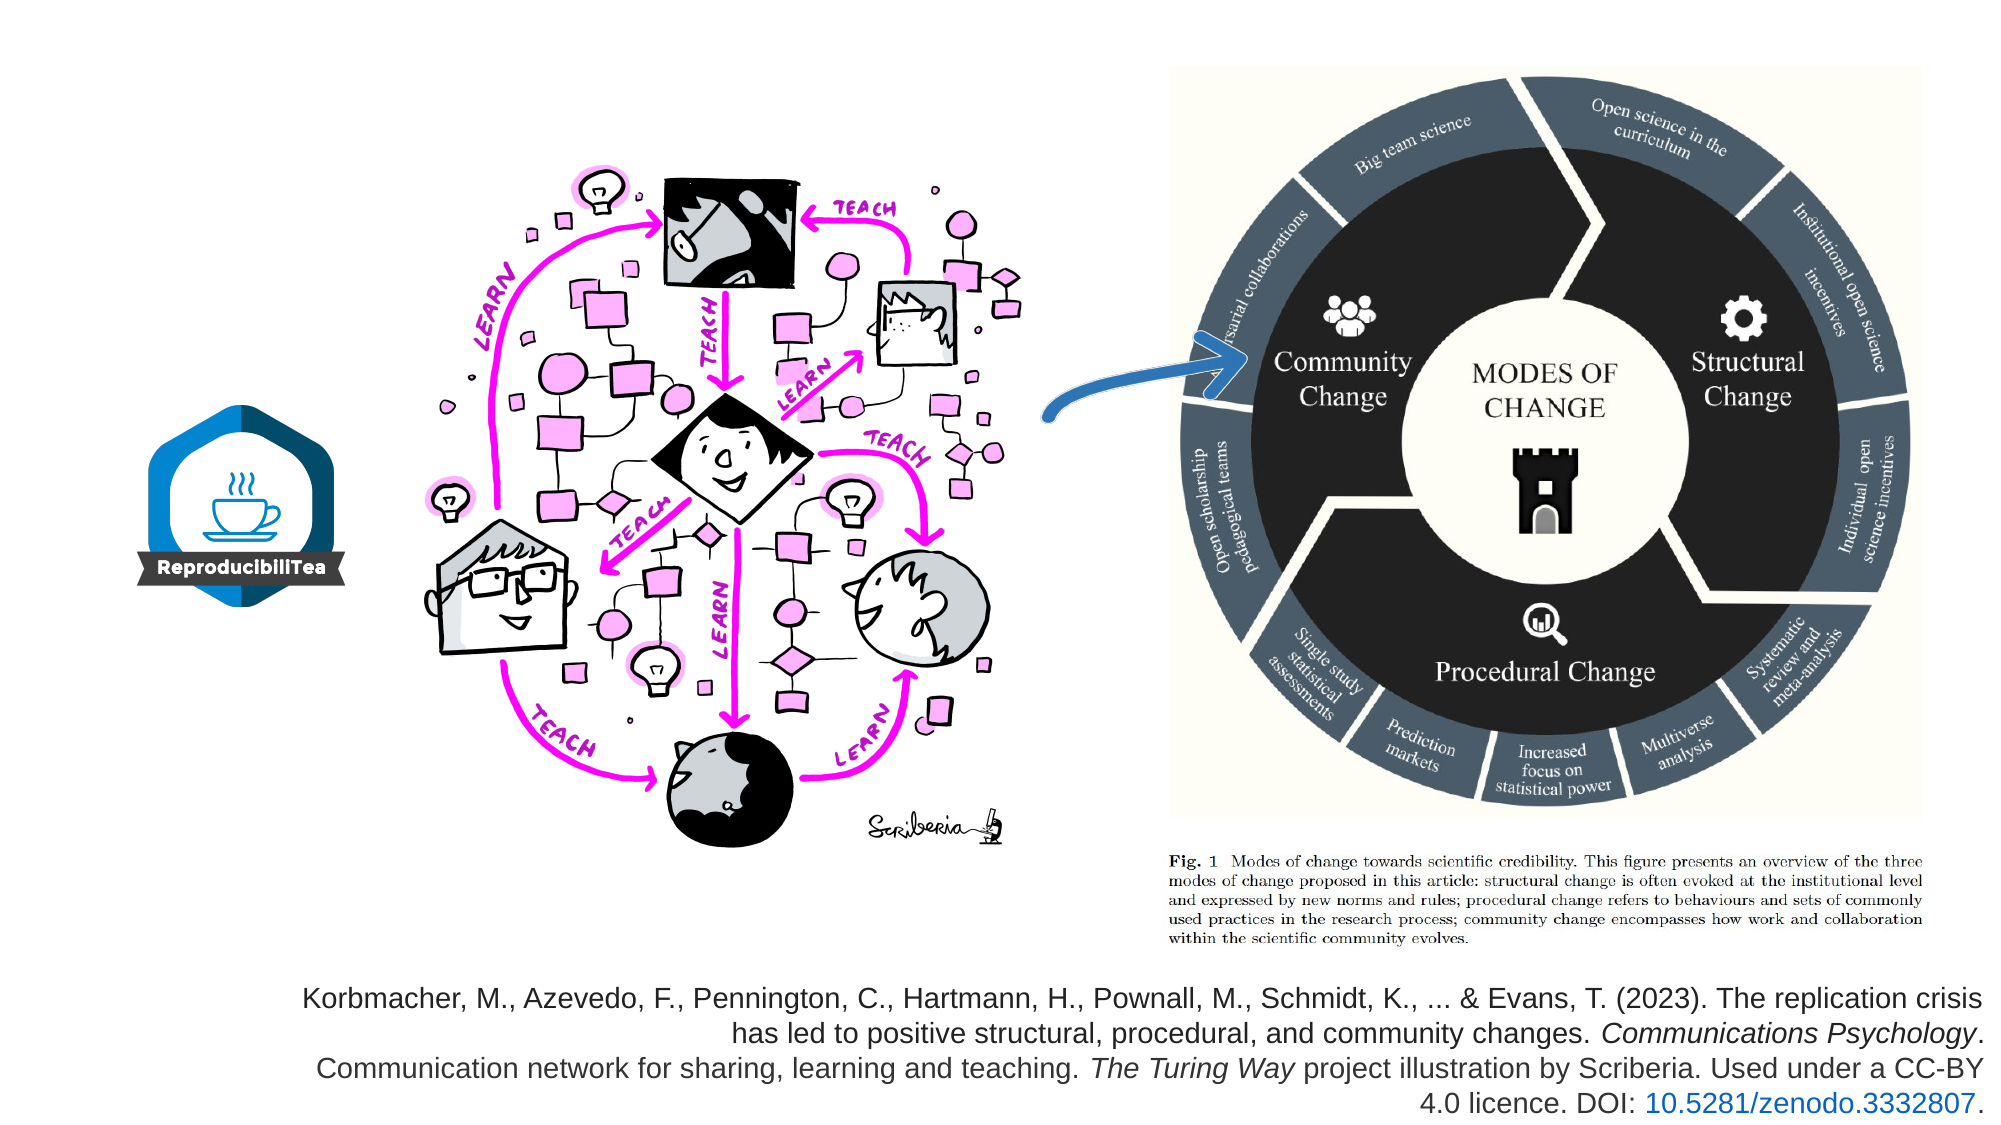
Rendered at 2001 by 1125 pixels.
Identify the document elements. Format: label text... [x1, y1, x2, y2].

picture [413, 62, 1942, 950]
text_box Korbmacher, M., Azevedo, F., Pennington, C., Hartmann, H., Pownall, M., Schmidt, K., ... & Evans, T. (2023). The replication crisis has led to positive structural, procedural, and community changes. Communications Psychology. Communication network for sharing, learning and teaching. The Turing Way project illustration by Scriberia. Used under a CC-BY 4.0 licence. DOI: 10.5281/zenodo.3332807. [274, 972, 2000, 1125]
picture [137, 405, 345, 607]
